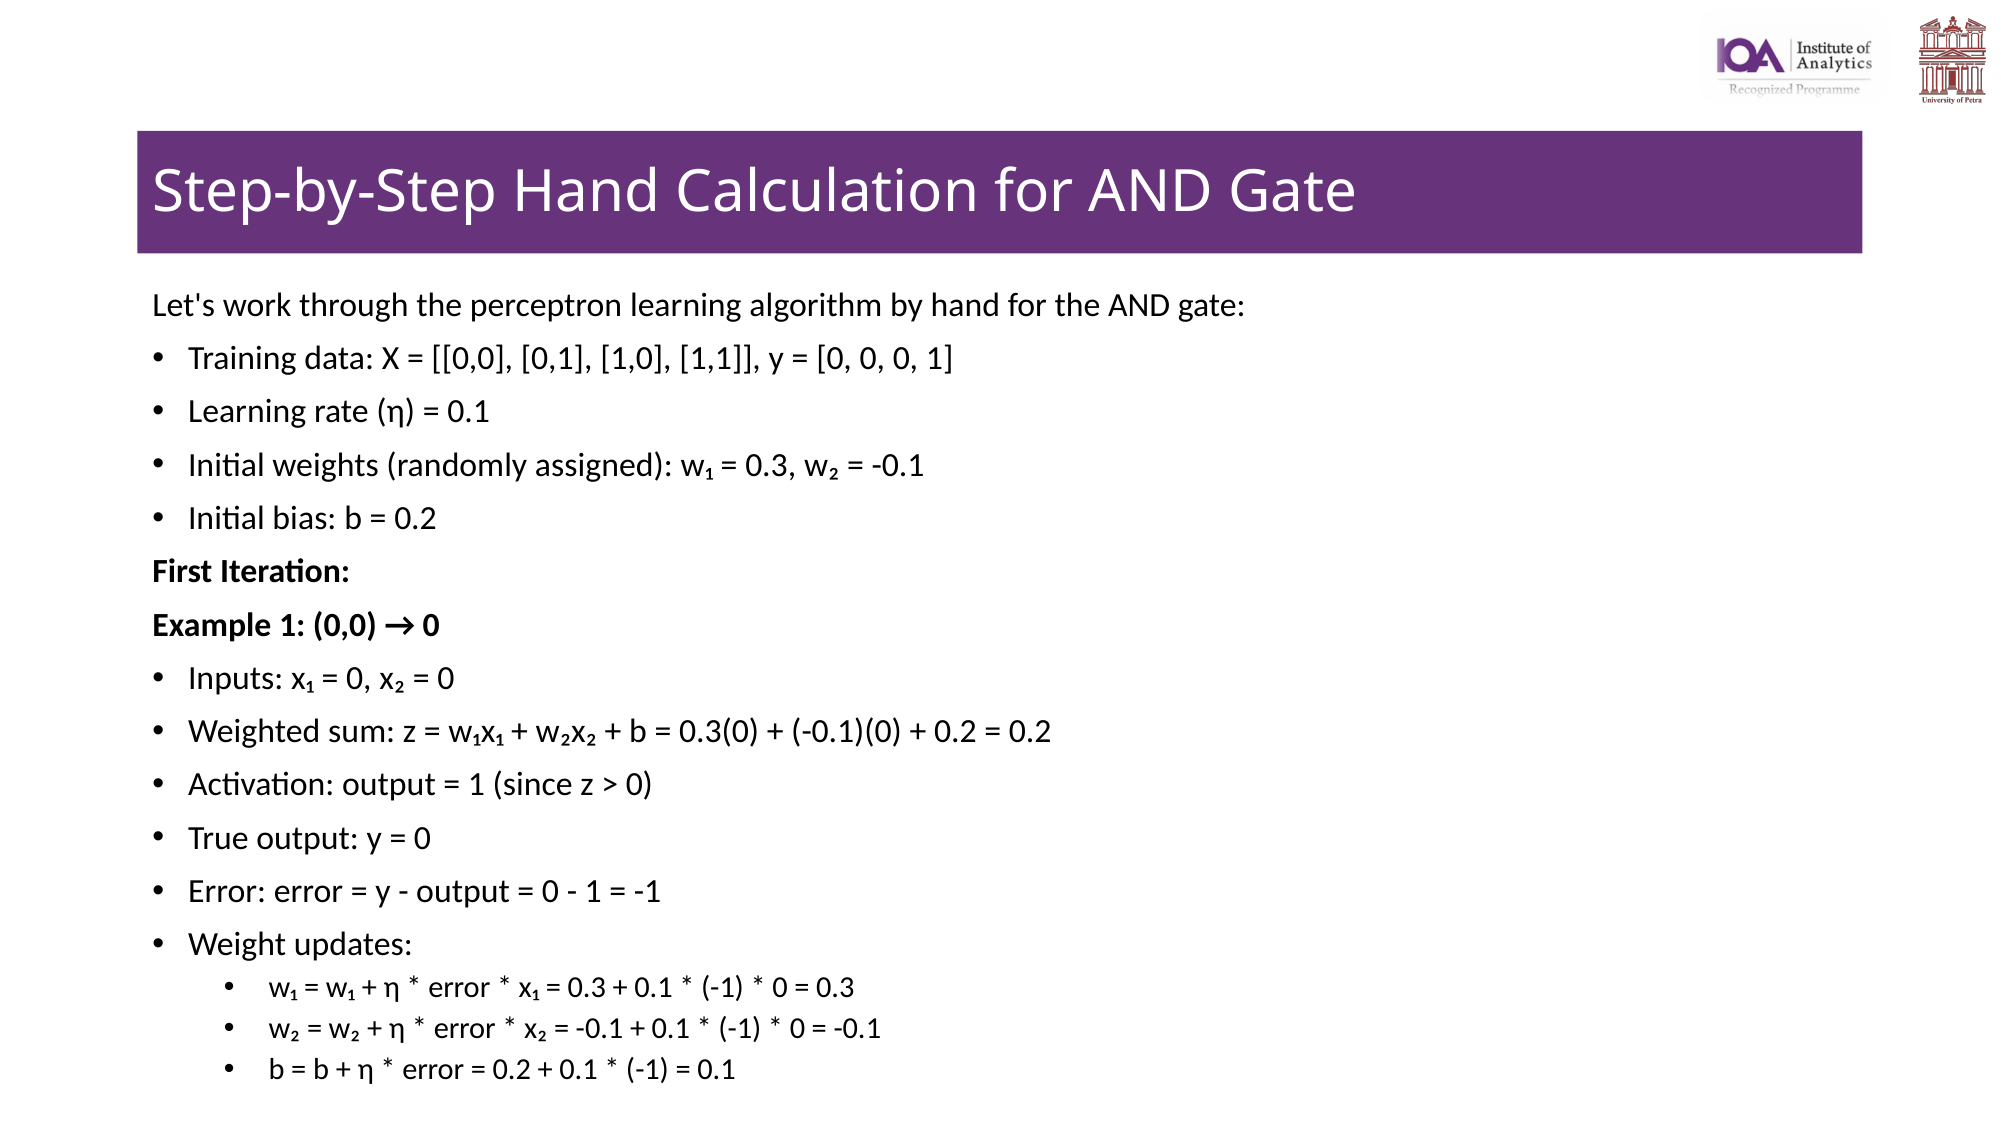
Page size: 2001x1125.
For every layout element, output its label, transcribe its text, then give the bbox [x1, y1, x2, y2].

list Let's work through the perceptron learning algorithm by hand for the AND gate: Training data: X = [[0,0], [0,1], [1,0], [1,1]], y = [0, 0, 0, 1] Learning rate (η) = 0.1 Initial weights (randomly assigned): w₁ = 0.3, w₂ = -0.1 Initial bias: b = 0.2 First Iteration: Example 1: (0,0) → 0 Inputs: x₁ = 0, x₂ = 0 Weighted sum: z = w₁x₁ + w₂x₂ + b = 0.3(0) + (-0.1)(0) + 0.2 = 0.2 Activation: output = 1 (since z > 0) True output: y = 0 Error: error = y - output = 0 - 1 = -1 Weight updates: w₁ = w₁ + η * error * x₁ = 0.3 + 0.1 * (-1) * 0 = 0.3 w₂ = w₂ + η * error * x₂ = -0.1 + 0.1 * (-1) * 0 = -0.1 b = b + η * error = 0.2 + 0.1 * (-1) = 0.1 [137, 279, 1863, 1099]
title Step-by-Step Hand Calculation for AND Gate [137, 130, 1863, 254]
picture [1728, 37, 1861, 75]
picture [1919, 16, 1986, 111]
